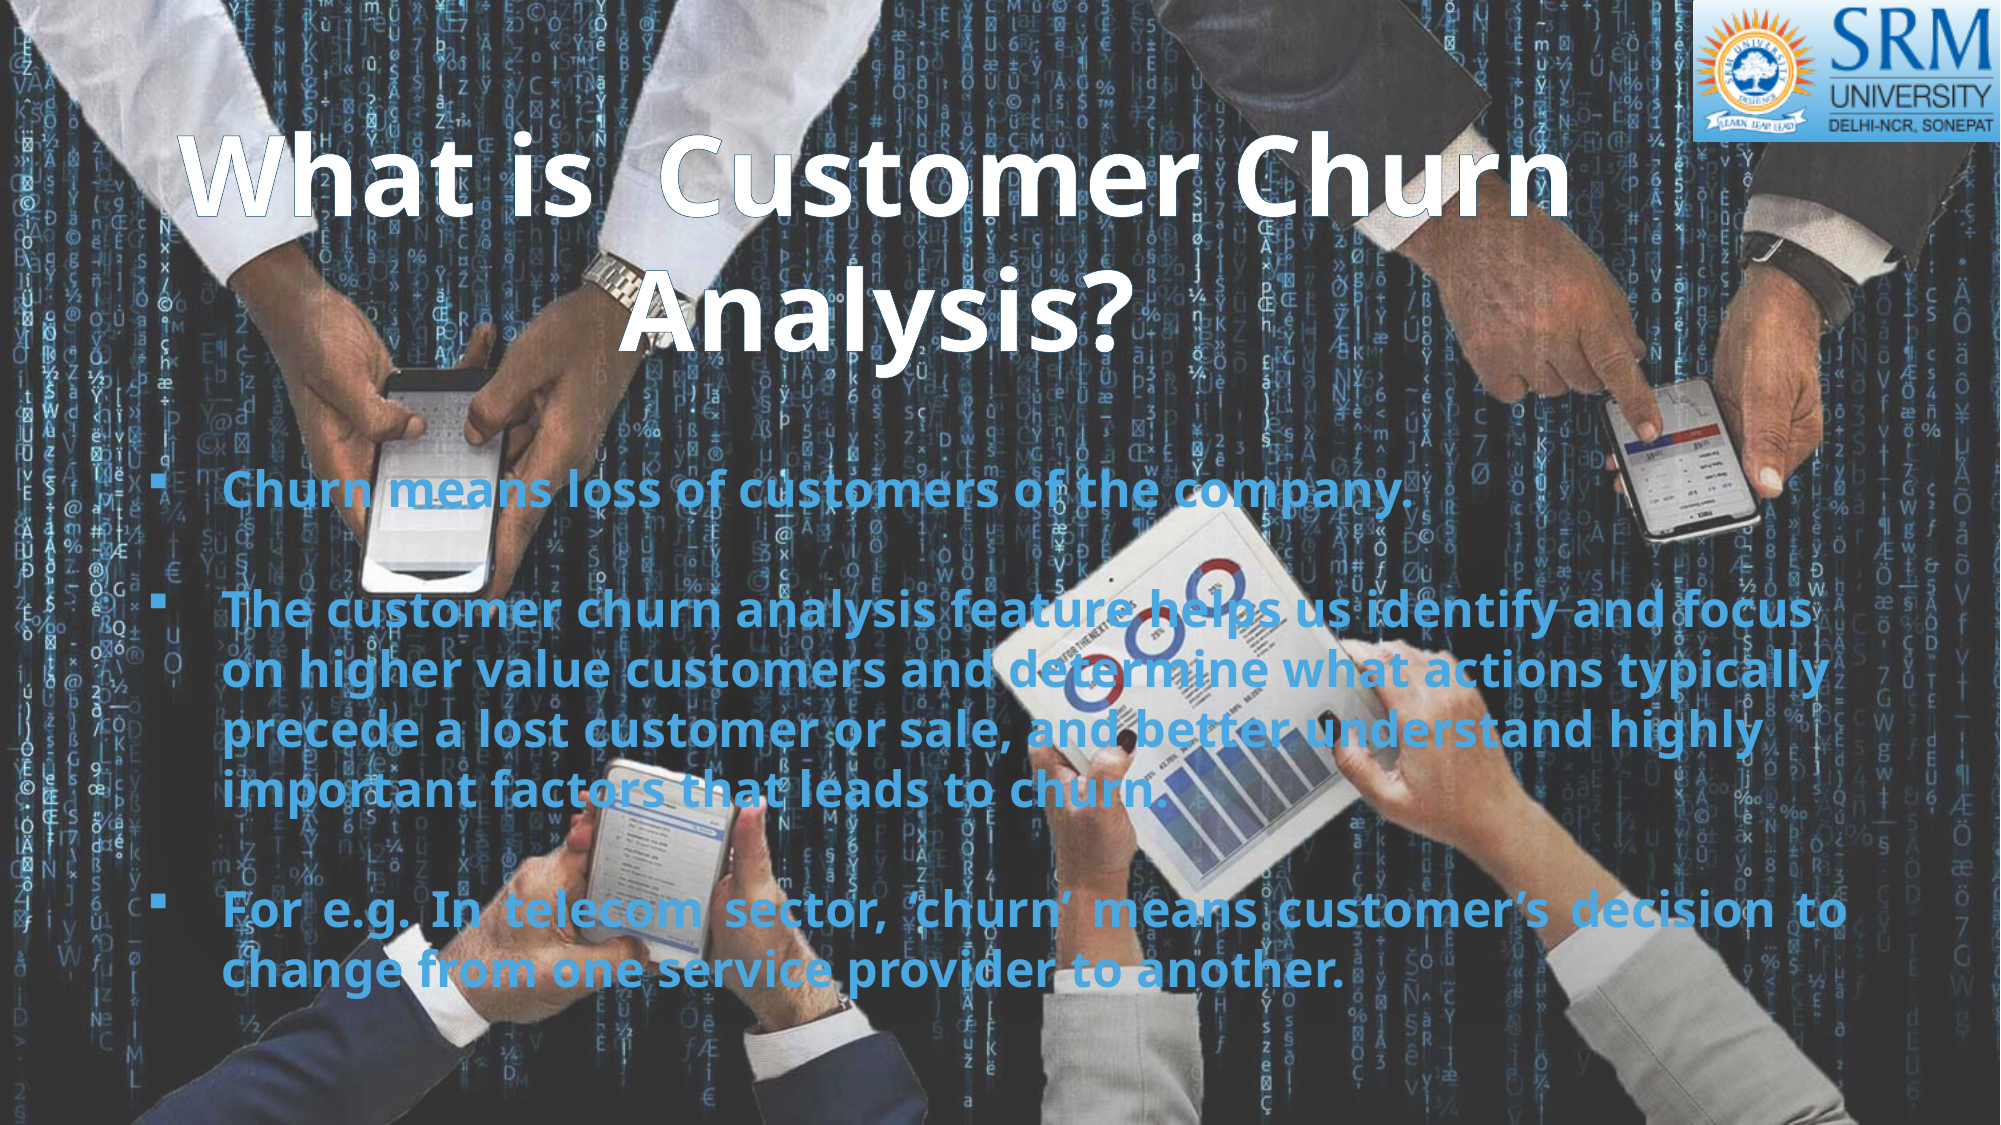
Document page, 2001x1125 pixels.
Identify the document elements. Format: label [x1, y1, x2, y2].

picture [1693, 0, 2000, 142]
